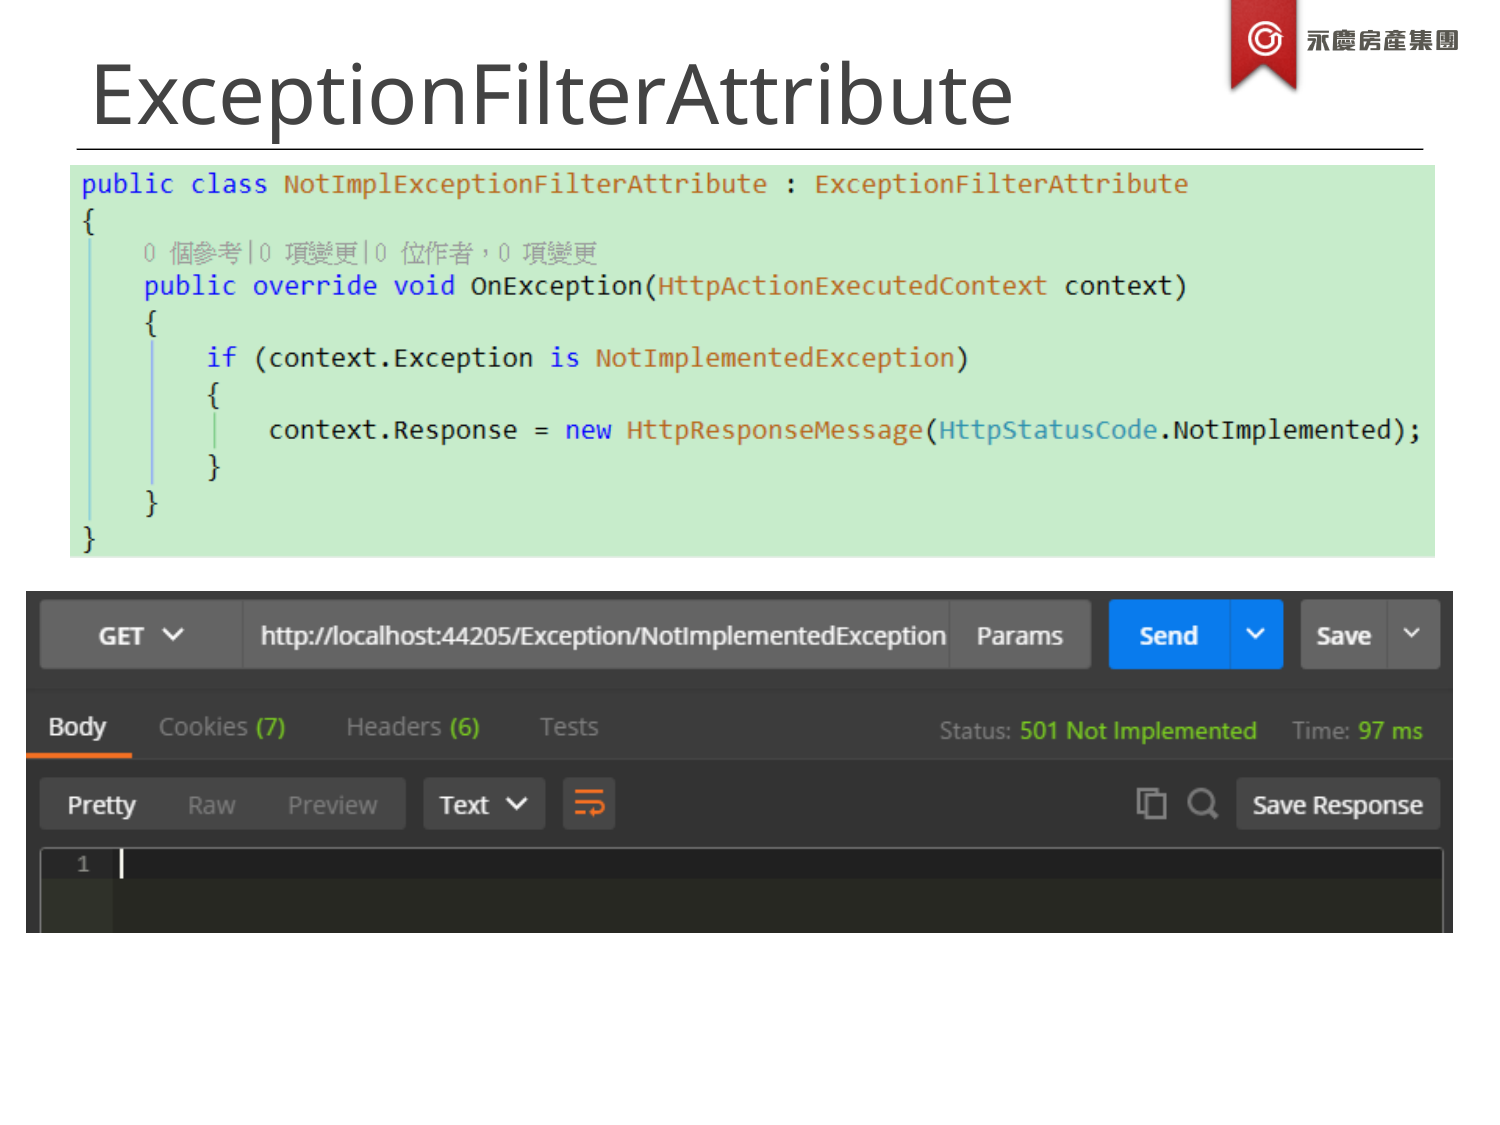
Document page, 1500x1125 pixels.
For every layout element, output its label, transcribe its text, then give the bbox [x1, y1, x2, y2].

picture [70, 165, 1435, 558]
text_box ExceptionFilterAttribute [75, 45, 1425, 137]
picture [1222, 0, 1458, 55]
picture [26, 591, 1453, 933]
